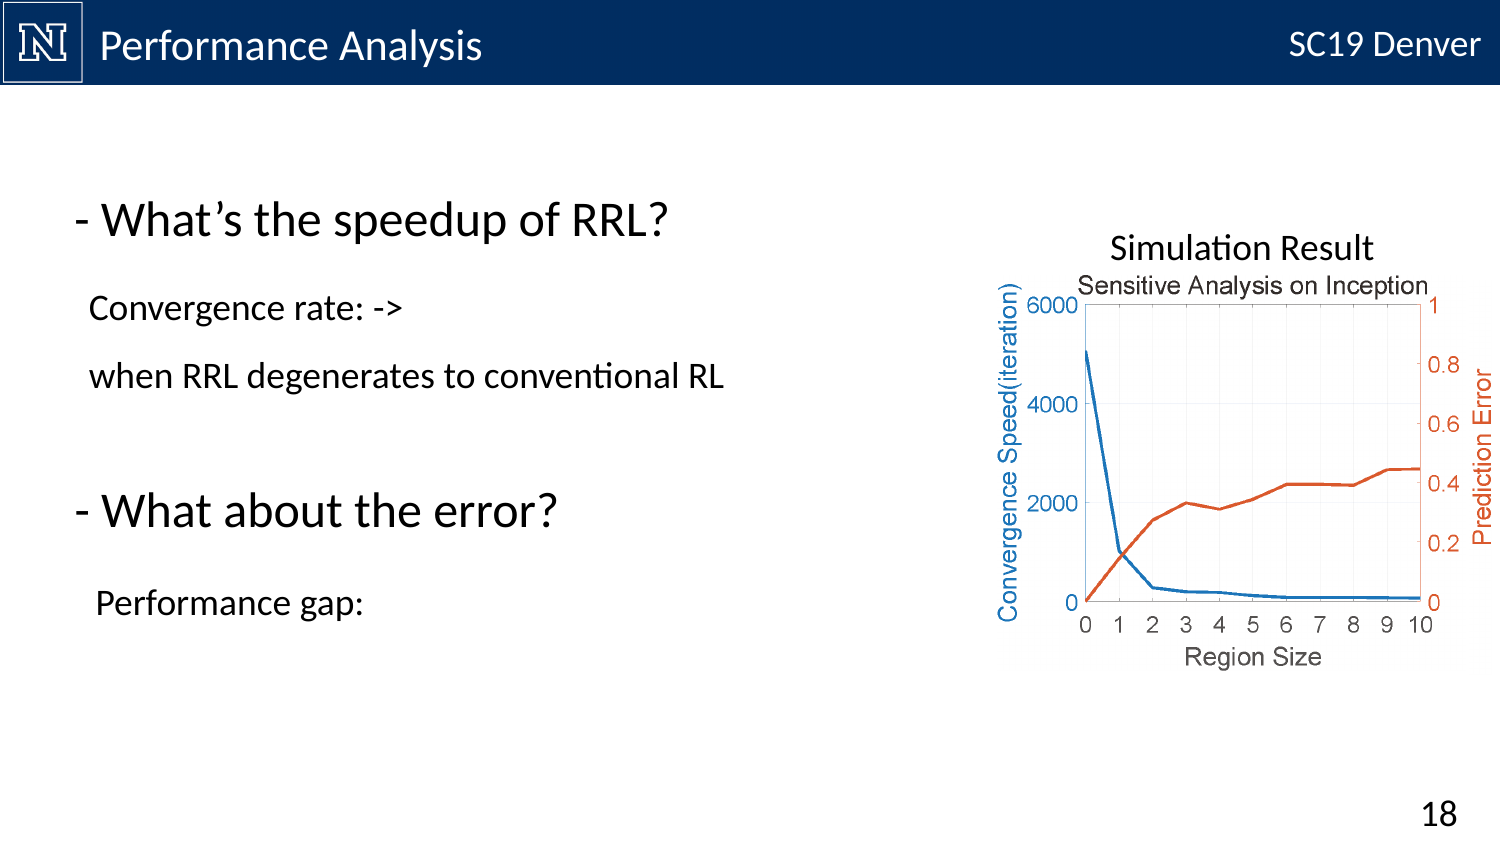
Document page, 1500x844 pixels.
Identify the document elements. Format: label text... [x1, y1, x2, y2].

slide_number 18 [1405, 781, 1490, 827]
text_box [996, 215, 1492, 675]
picture [0, 0, 1500, 85]
list - What about the error? [30, 464, 938, 547]
title Performance Analysis [84, 8, 1284, 77]
text_box - What’s the speedup of RRL? [30, 173, 903, 273]
